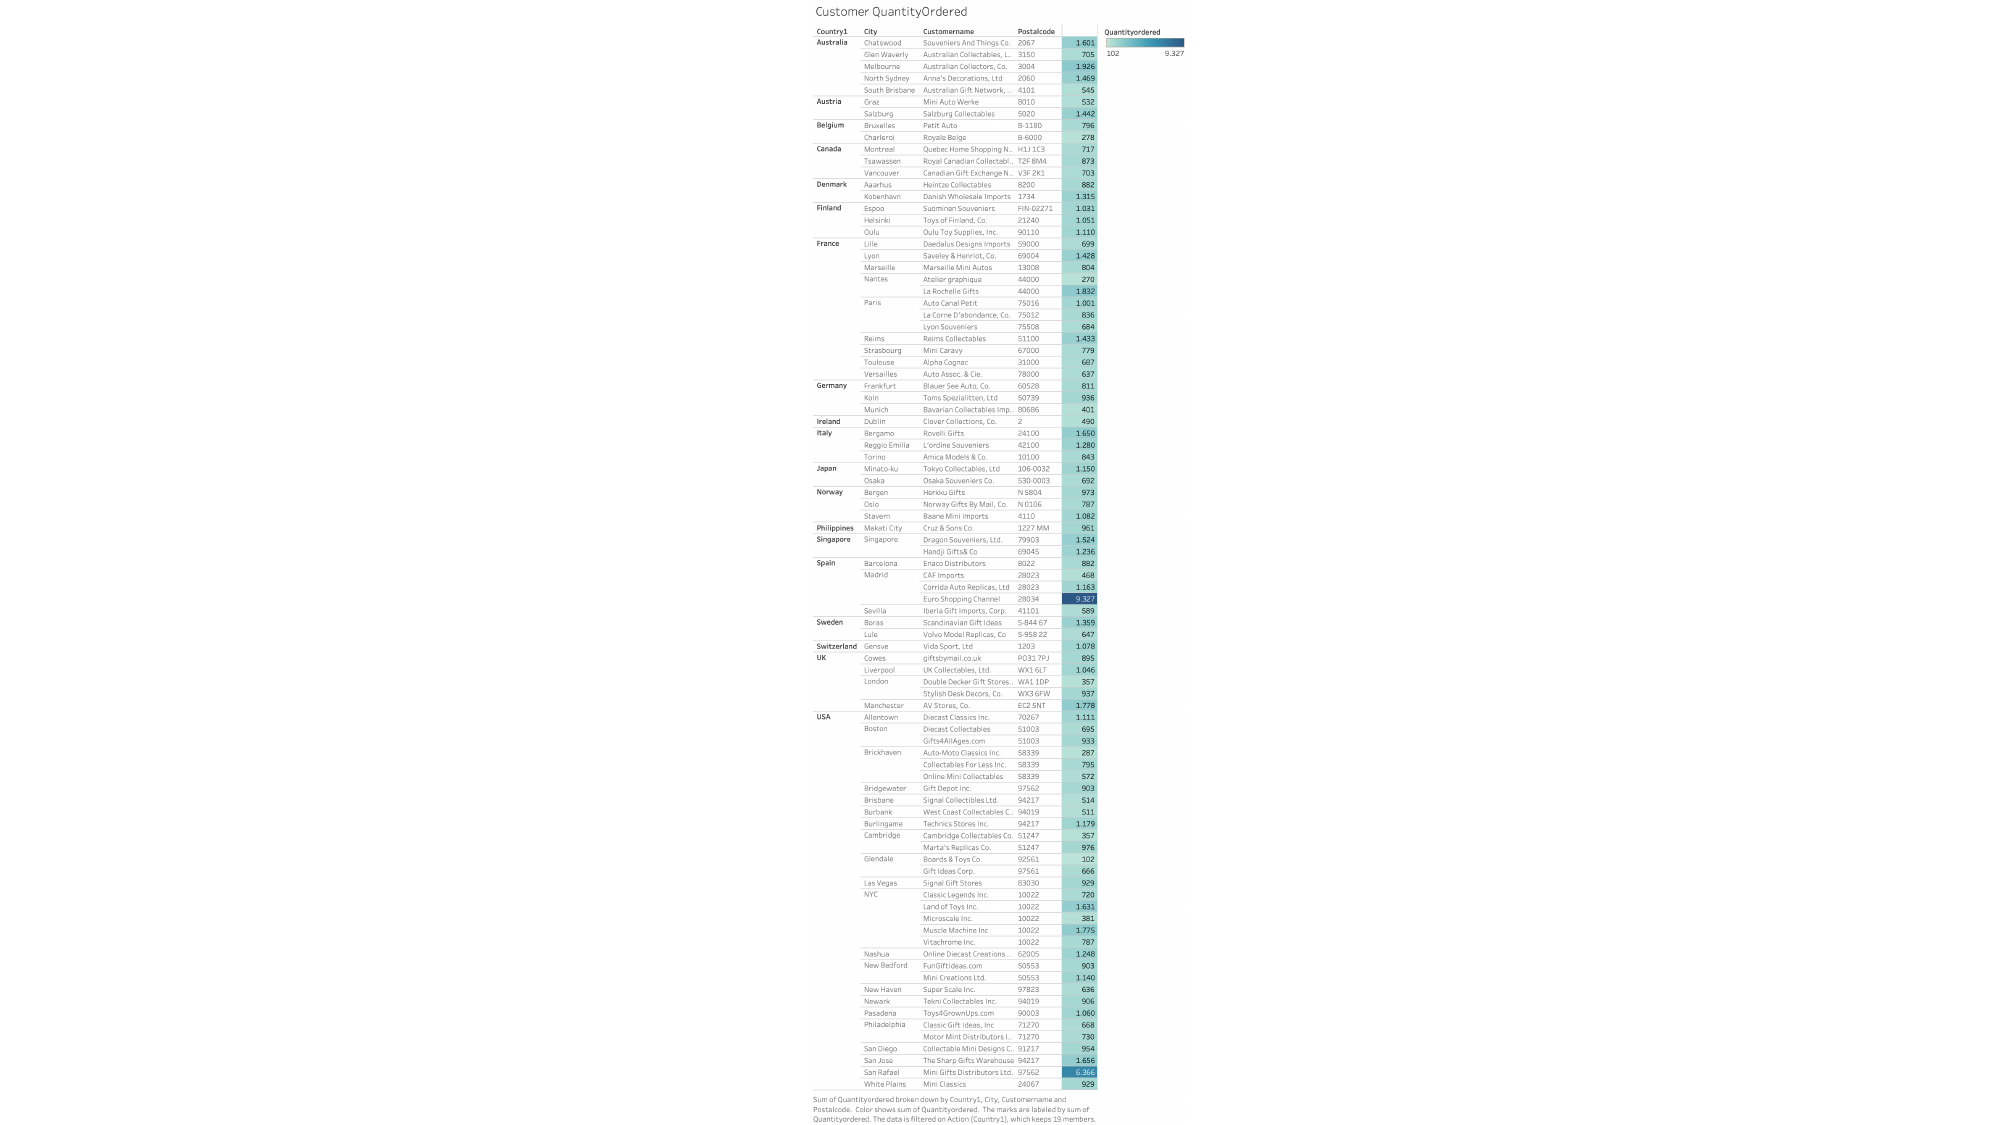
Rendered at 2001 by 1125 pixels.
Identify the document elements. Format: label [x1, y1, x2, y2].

picture [813, 0, 1187, 1125]
